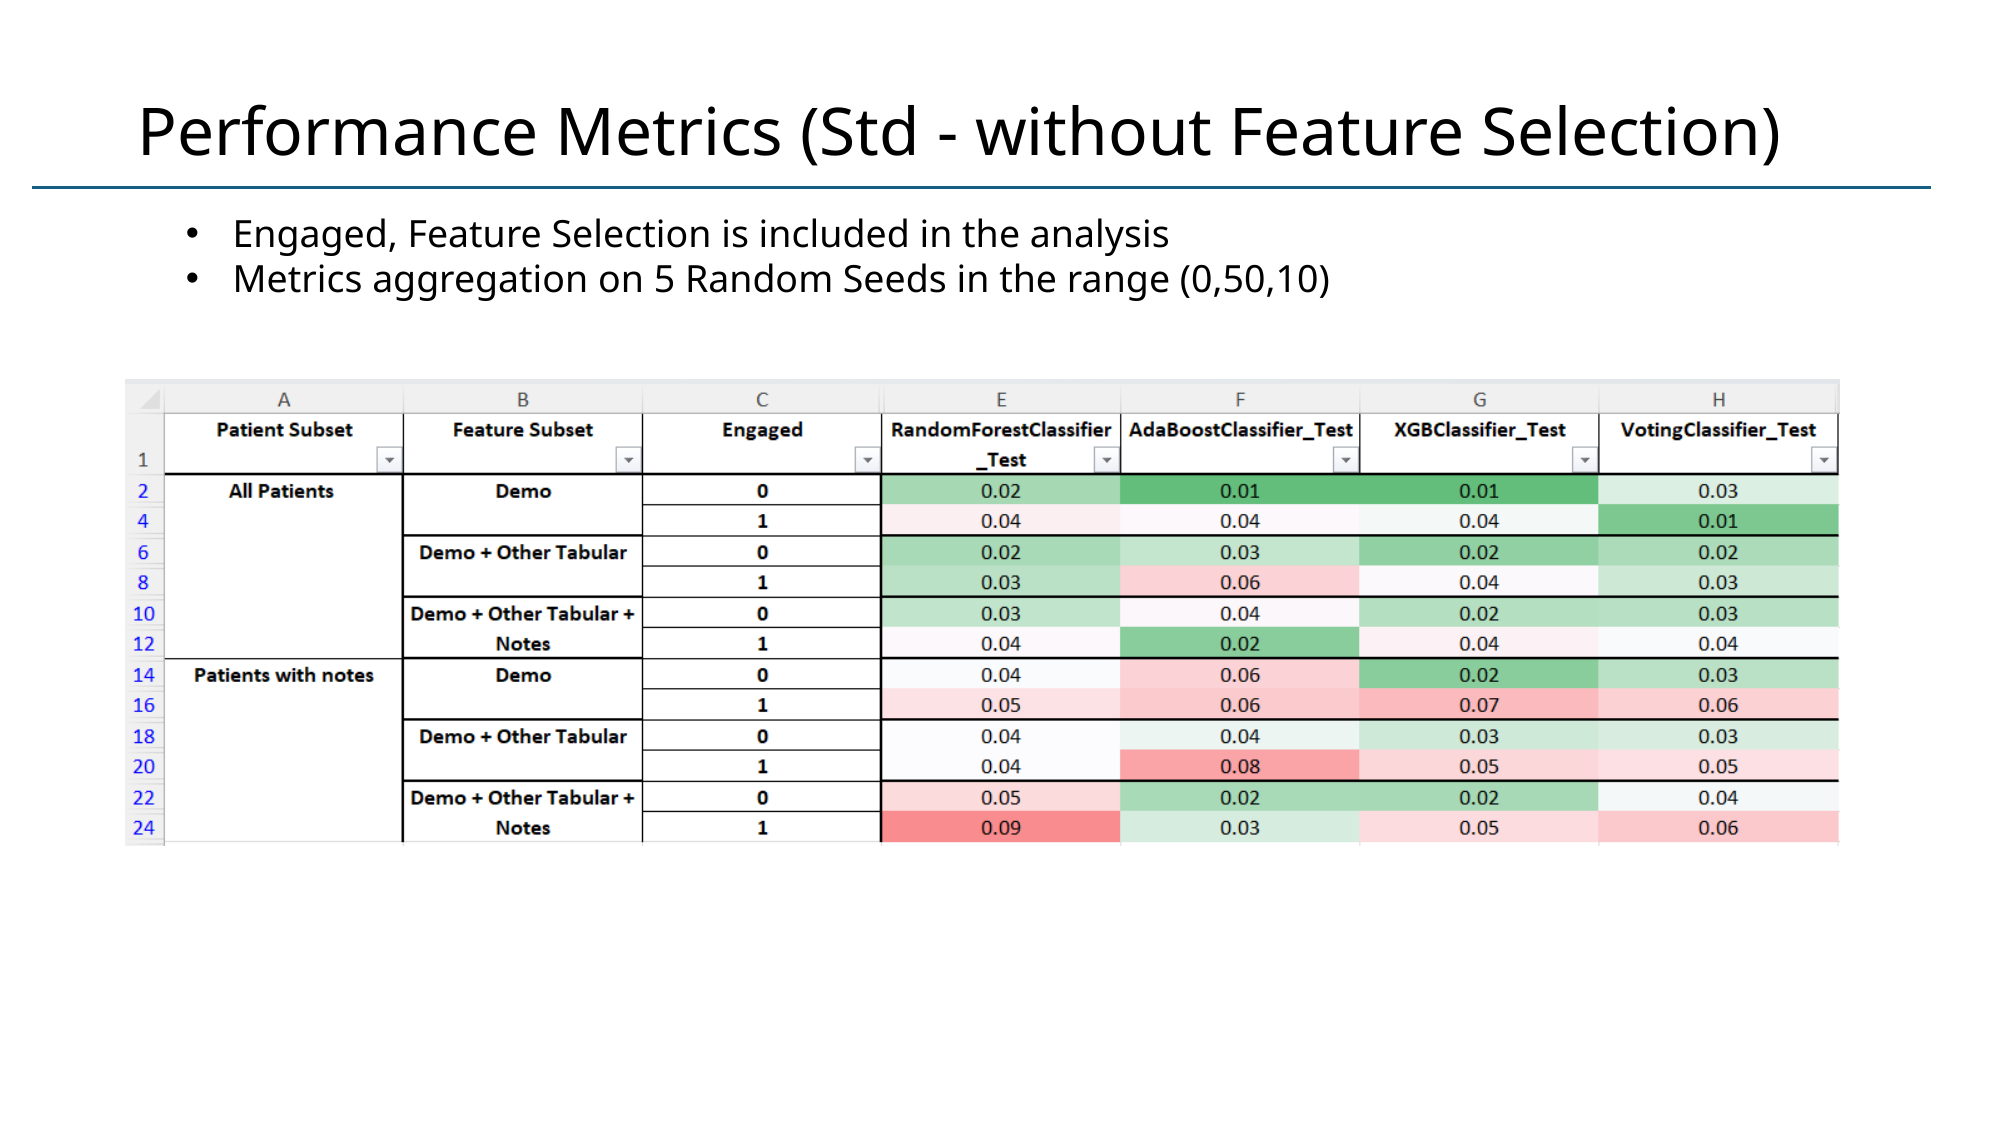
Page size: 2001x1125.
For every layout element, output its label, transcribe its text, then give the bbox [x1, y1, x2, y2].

picture [124, 379, 1841, 847]
text_box Engaged, Feature Selection is included in the analysis Metrics aggregation on 5 Random Seeds in the range (0,50,10) [170, 202, 1755, 307]
title Performance Metrics (Std - without Feature Selection) [122, 29, 1811, 178]
